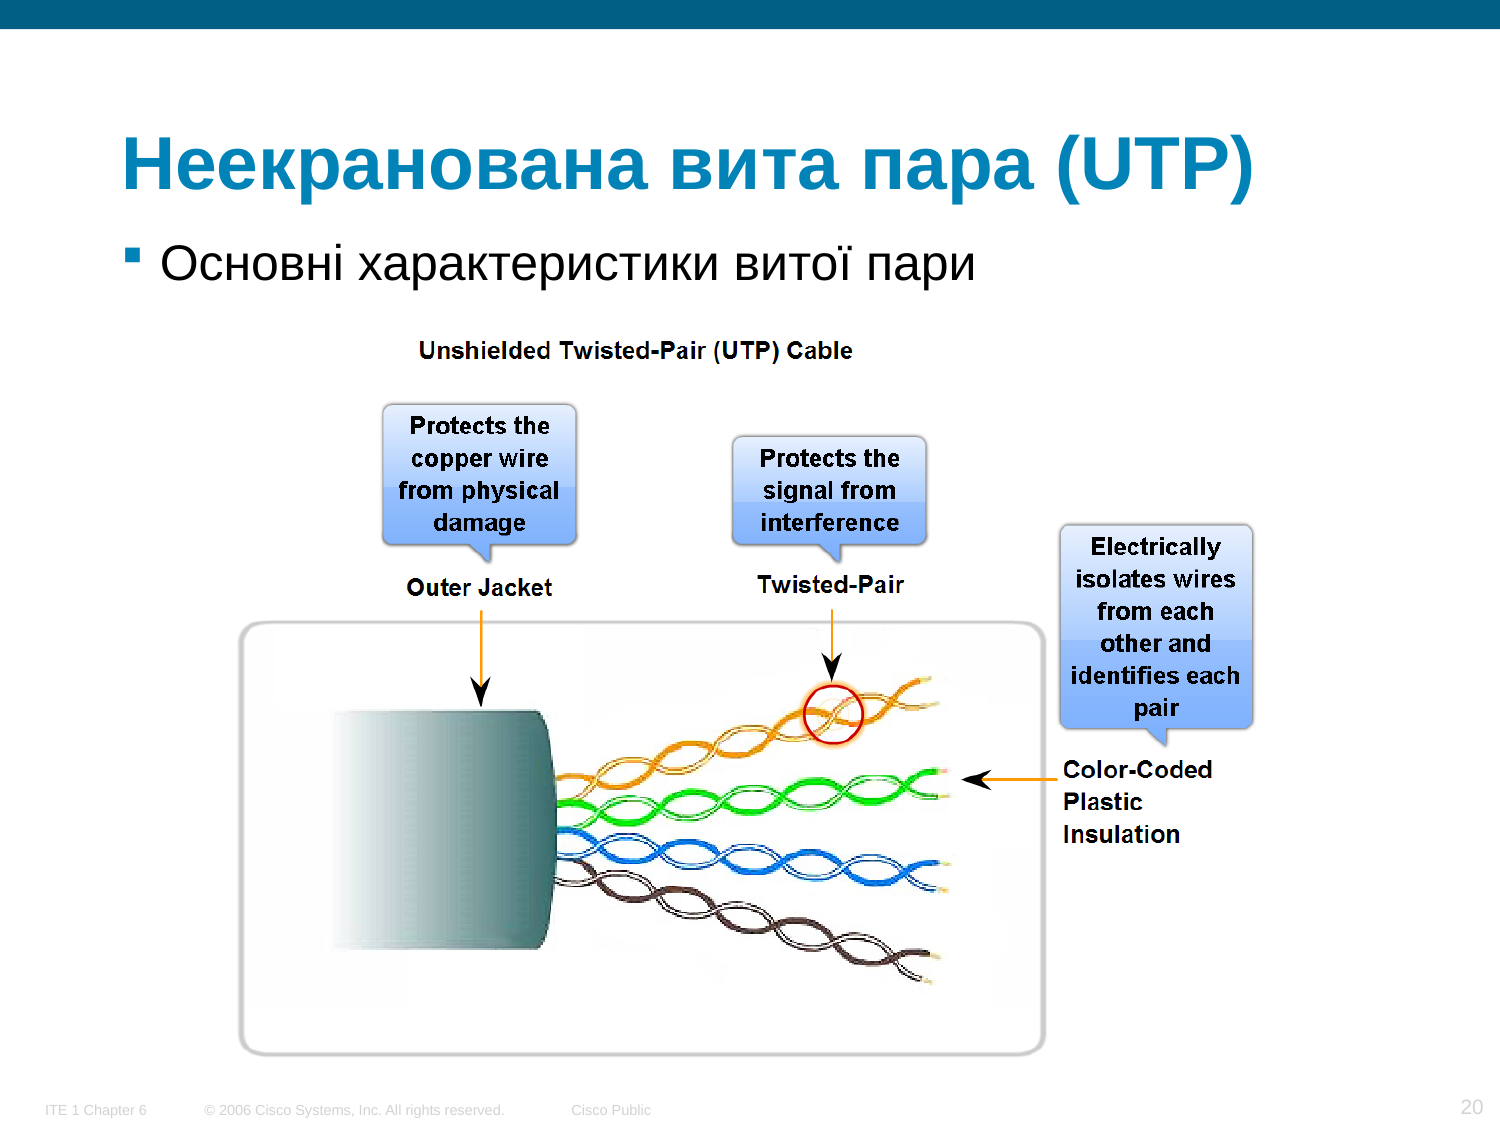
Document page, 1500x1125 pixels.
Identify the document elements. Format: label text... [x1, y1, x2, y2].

title Неекранована вита пара (UTP) [107, 75, 1444, 213]
list Основні характеристики витої пари [107, 228, 1411, 1062]
picture [233, 330, 1264, 1084]
